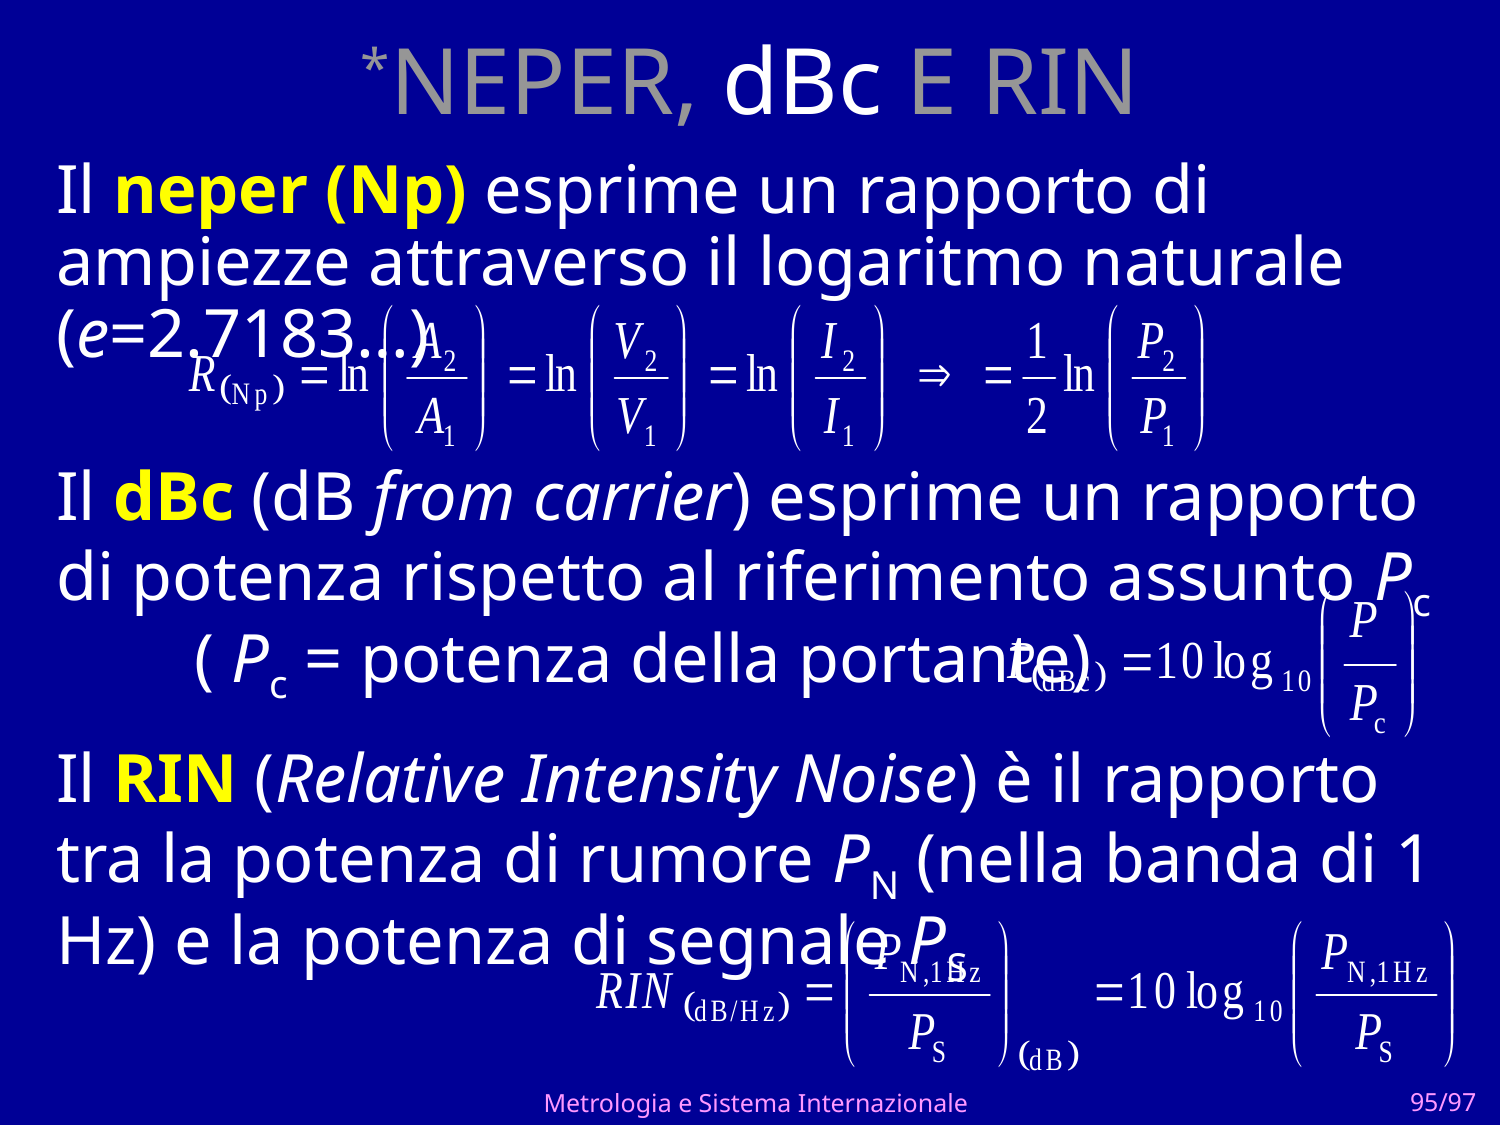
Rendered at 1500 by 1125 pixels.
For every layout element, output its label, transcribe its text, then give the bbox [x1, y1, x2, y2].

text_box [41, 148, 1500, 455]
title *NEPER, dBc E RIN [0, 24, 1500, 132]
footer Metrologia e Sistema Internazionale [119, 1086, 1393, 1125]
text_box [41, 737, 1500, 1085]
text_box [41, 455, 1500, 737]
